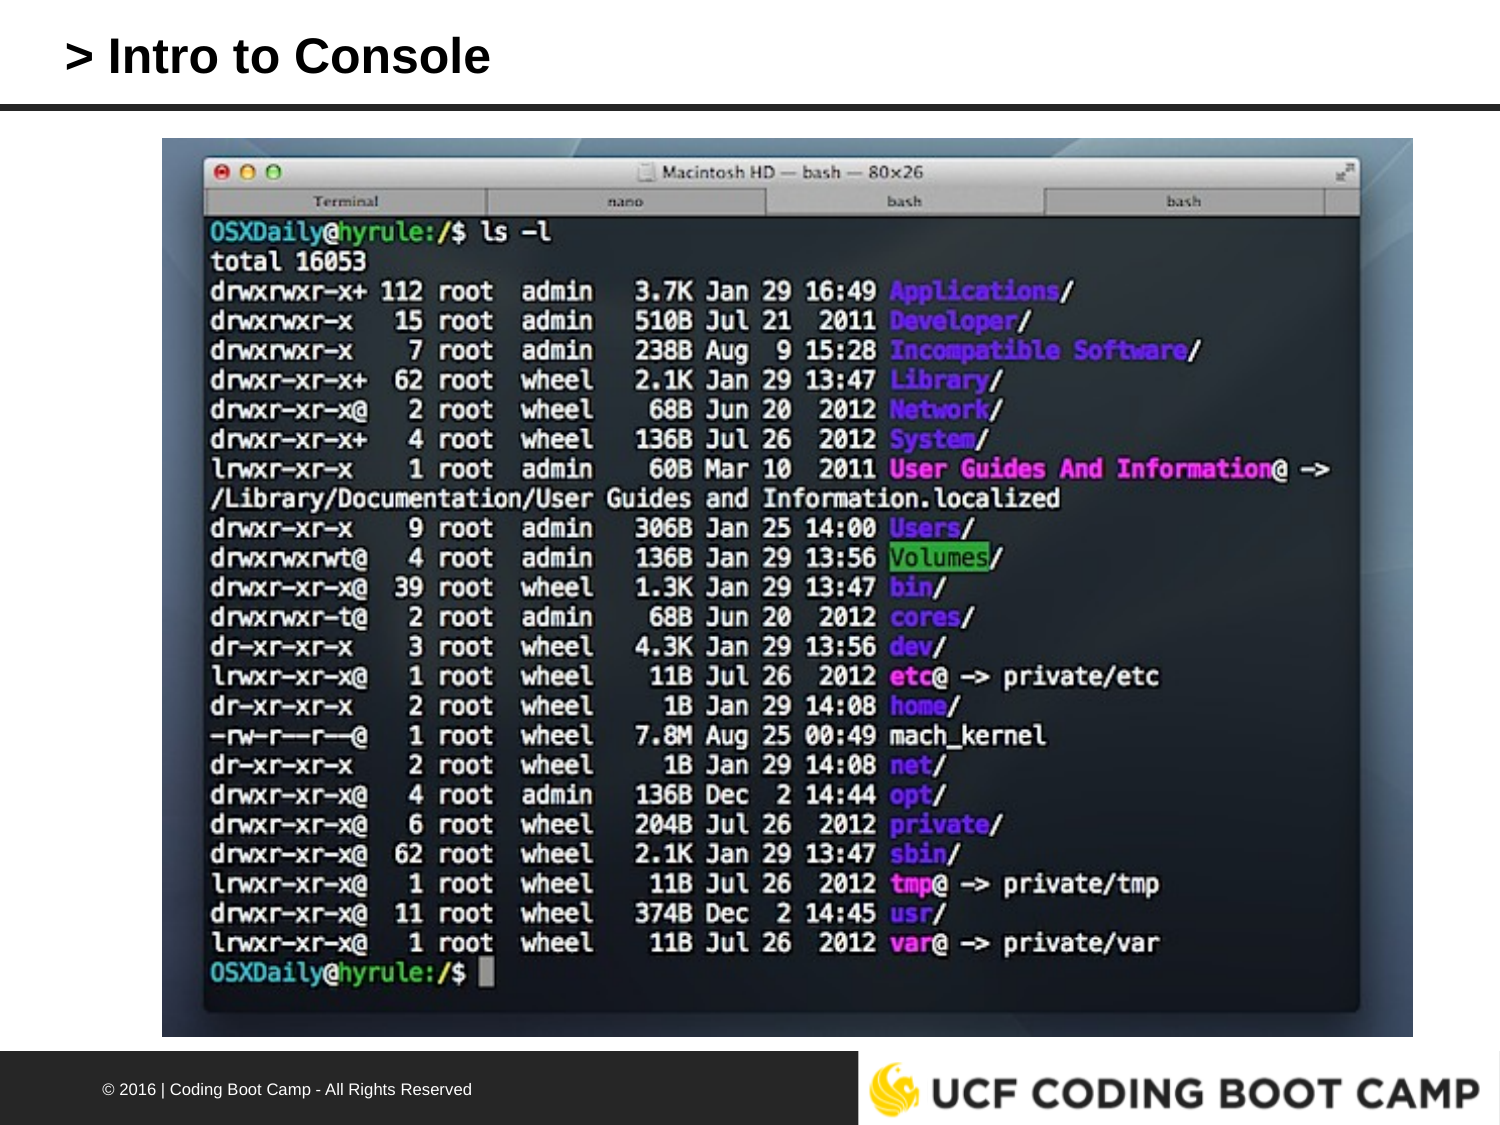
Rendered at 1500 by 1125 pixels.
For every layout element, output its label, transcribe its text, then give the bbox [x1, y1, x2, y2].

picture [858, 1051, 1500, 1125]
text_box > Intro to Console [50, 16, 913, 91]
picture [162, 138, 1413, 1037]
